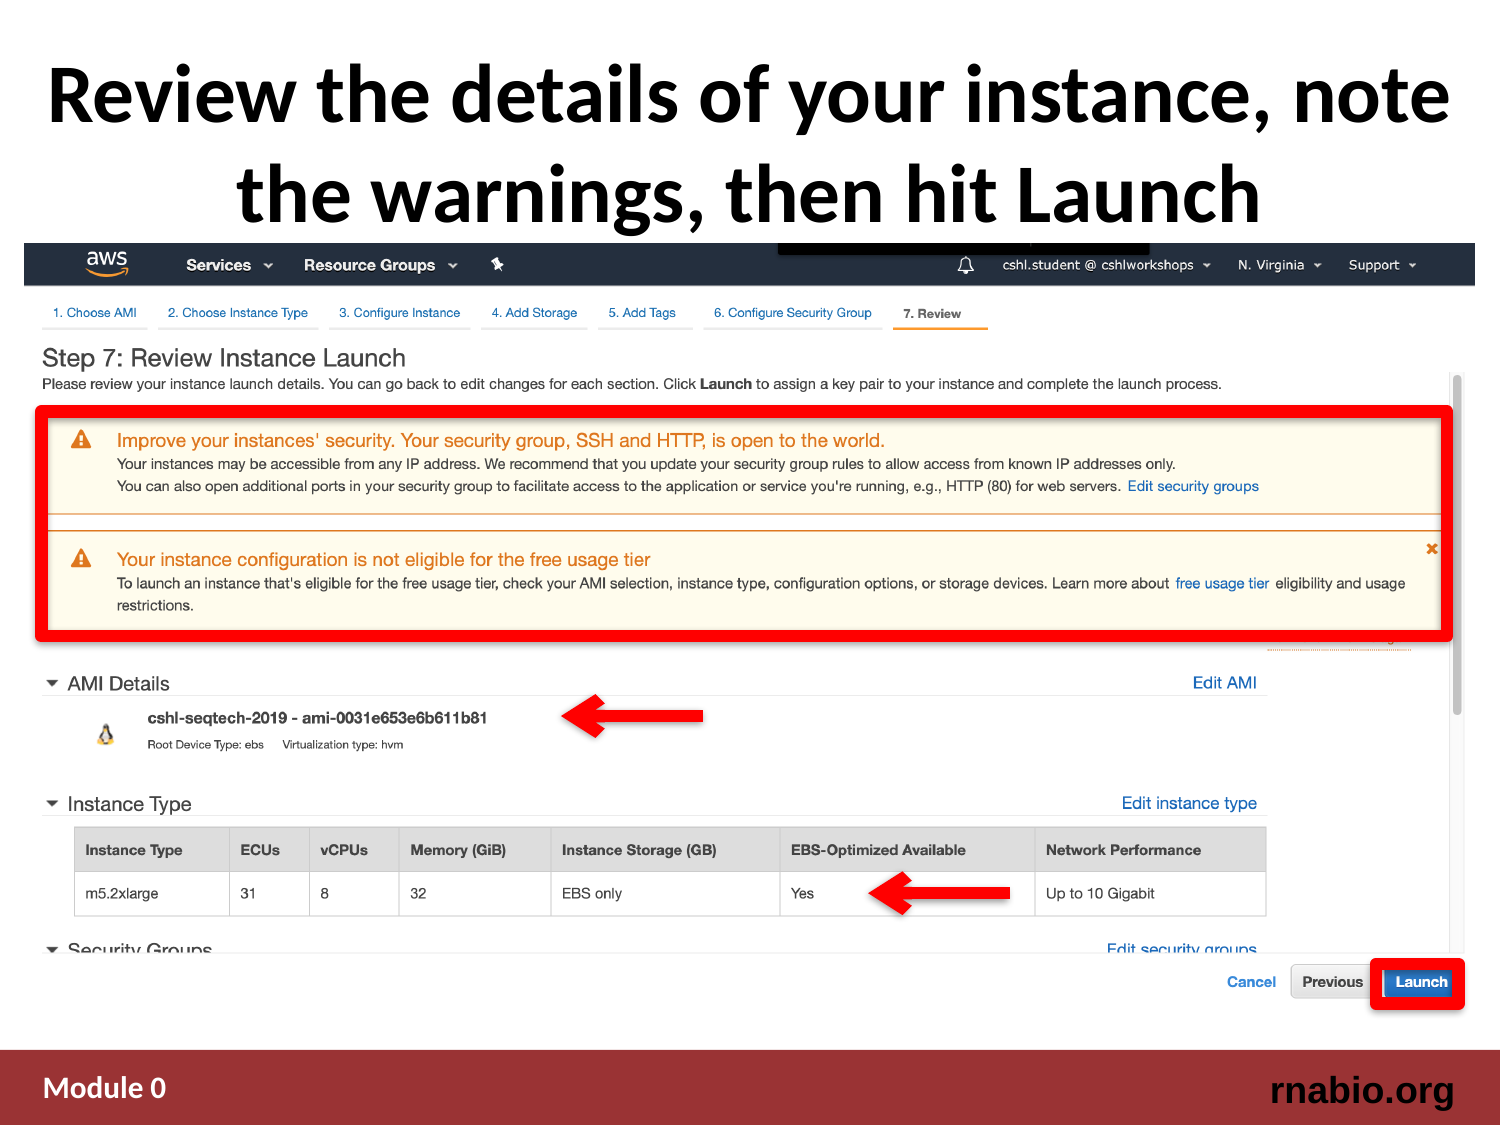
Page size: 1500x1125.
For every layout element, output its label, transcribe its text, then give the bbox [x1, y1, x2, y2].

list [24, 243, 1476, 1009]
title Review the details of your instance, note the warnings, then hit Launch [24, 45, 1475, 233]
